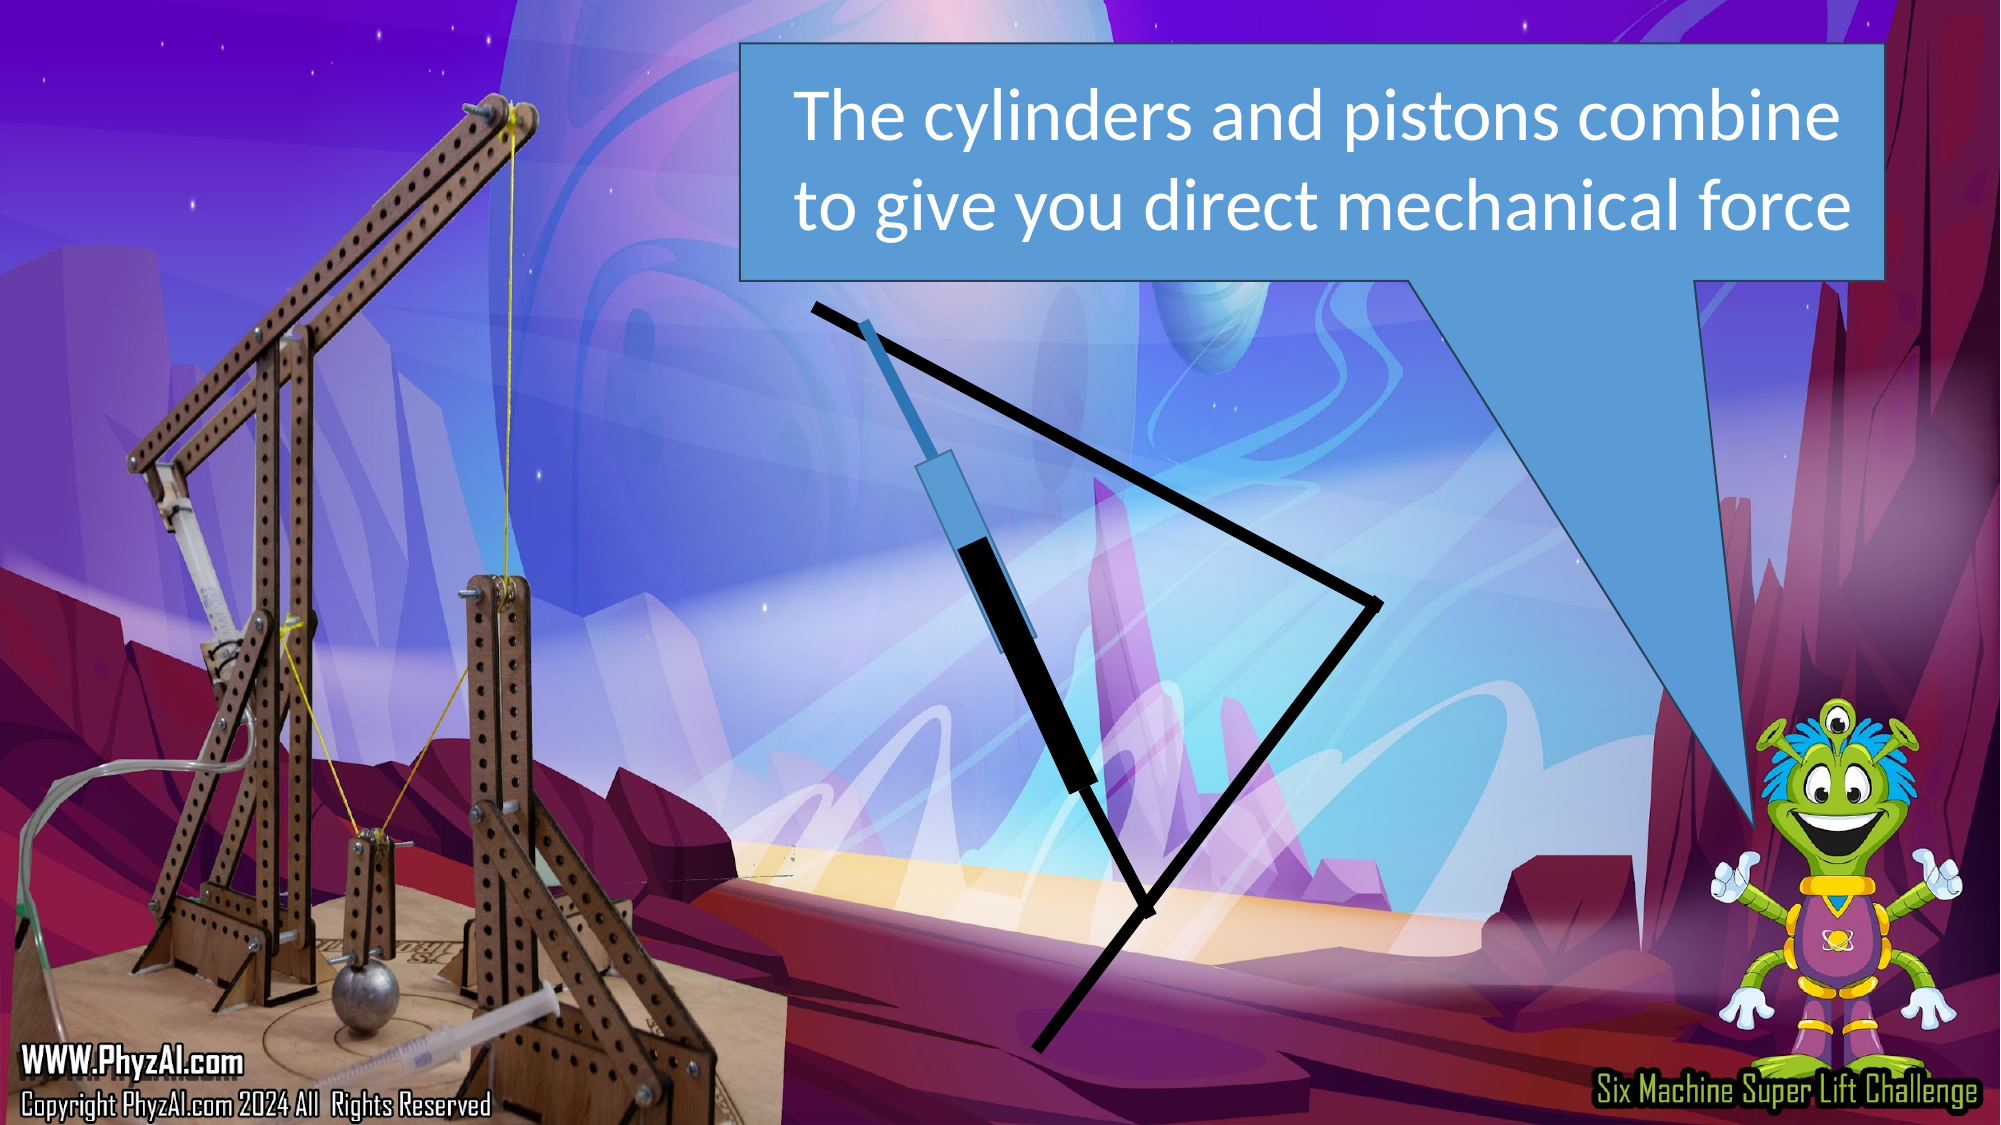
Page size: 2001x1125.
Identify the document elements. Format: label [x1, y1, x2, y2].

text_box [813, 306, 1382, 609]
picture [0, 0, 2000, 1125]
text_box [862, 321, 933, 458]
text_box [1035, 598, 1380, 1051]
text_box [1083, 787, 1152, 917]
